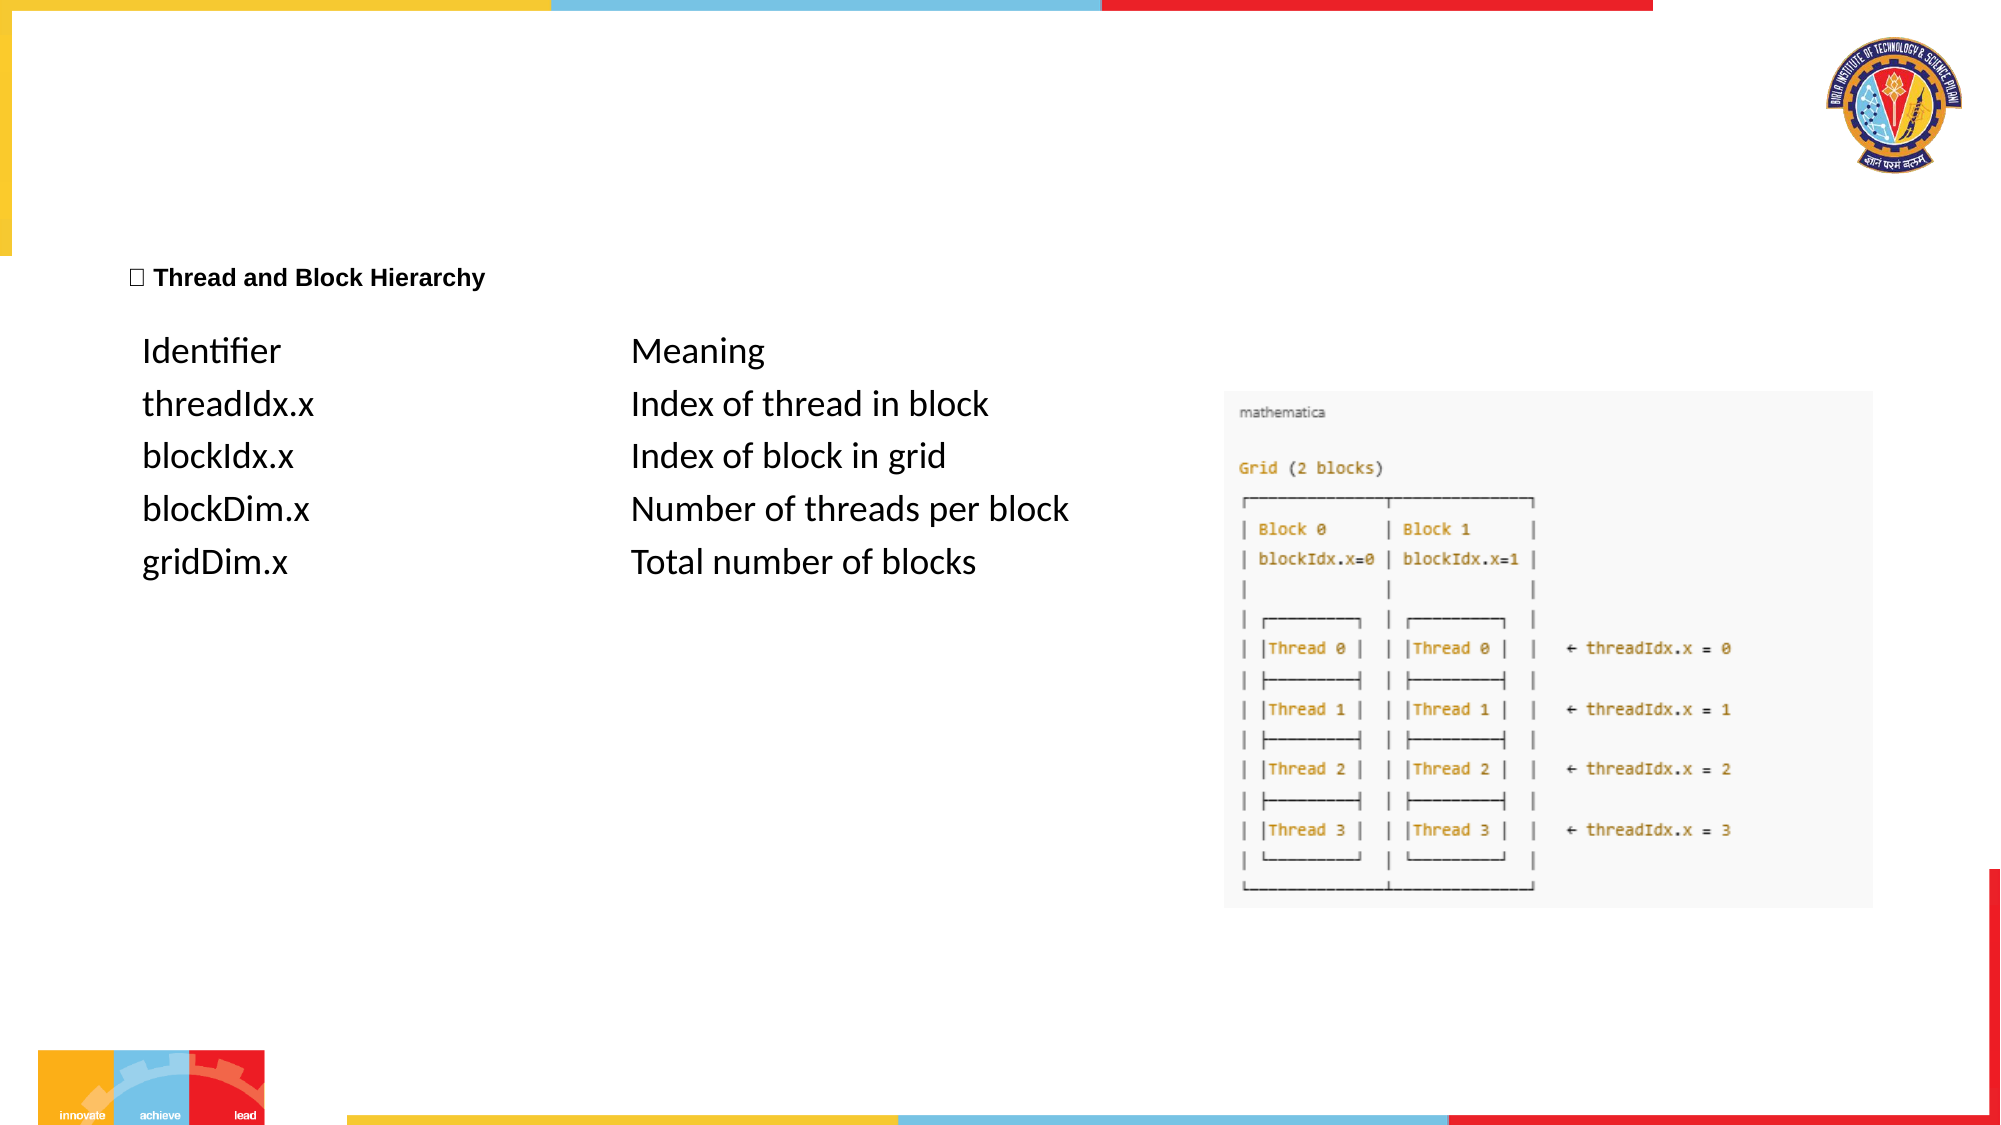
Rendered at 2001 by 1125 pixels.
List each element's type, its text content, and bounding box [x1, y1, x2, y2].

text_box 📌 Thread and Block Hierarchy [112, 253, 1967, 344]
table_cell blockDim.x [127, 486, 616, 539]
picture [347, 869, 2000, 1125]
table_cell gridDim.x [127, 539, 616, 592]
table_cell Index of thread in block [616, 380, 1105, 433]
table_header Meaning [616, 344, 1105, 380]
picture [1826, 37, 1962, 174]
picture [0, 0, 1653, 256]
picture [38, 1050, 265, 1125]
table_cell threadIdx.x [127, 380, 616, 433]
table_cell Number of threads per block [616, 486, 1105, 539]
picture [1224, 391, 1874, 908]
table_cell Index of block in grid [616, 433, 1105, 486]
table_header Identifier [127, 344, 616, 380]
table_cell blockIdx.x [127, 433, 616, 486]
table_cell Total number of blocks [616, 539, 1105, 592]
